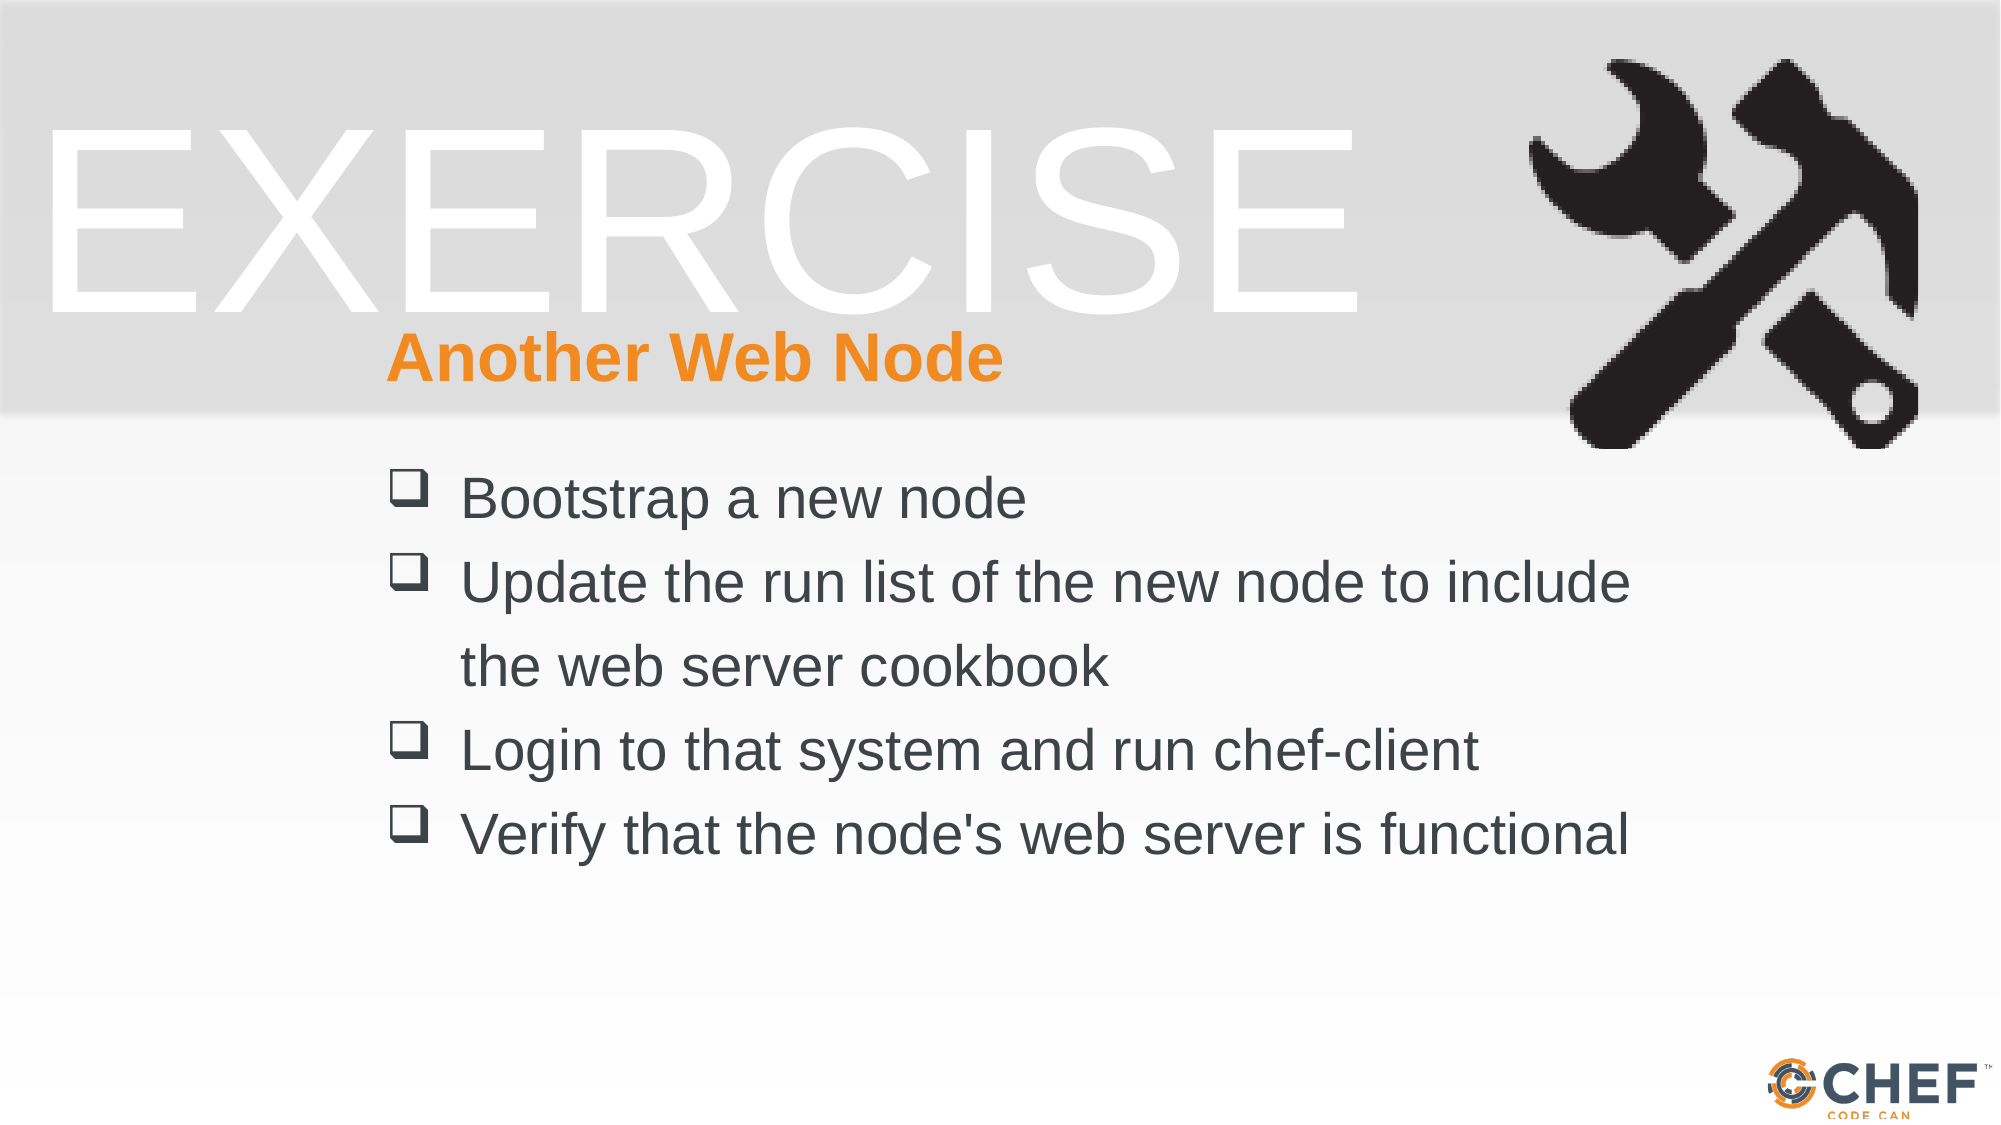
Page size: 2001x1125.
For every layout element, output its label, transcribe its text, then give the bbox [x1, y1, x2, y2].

title Another Web Node [370, 307, 1721, 412]
subtitle Bootstrap a new node Update the run list of the new node to include the web server cookbook Login to that system and run chef-client Verify that the node's web server is functional [370, 431, 1721, 844]
